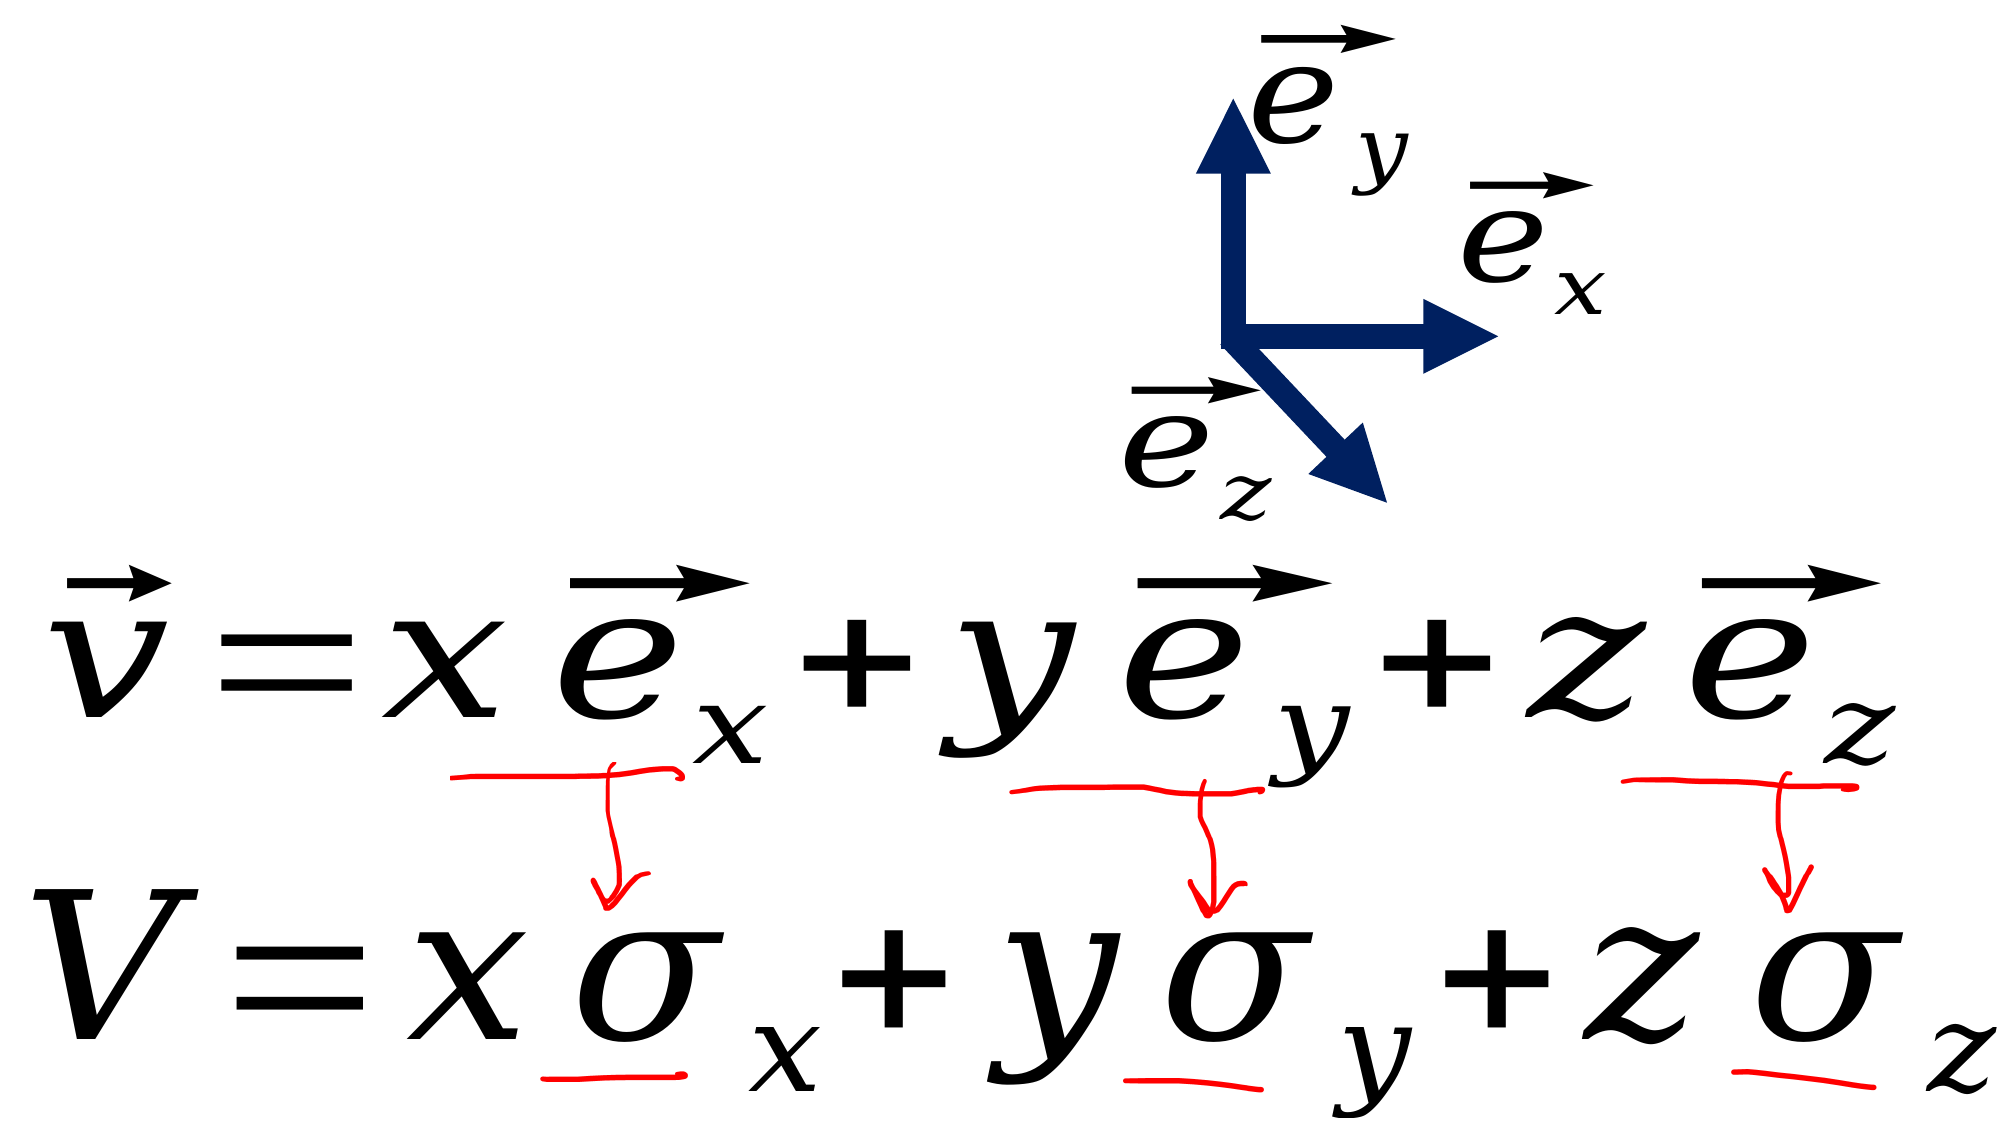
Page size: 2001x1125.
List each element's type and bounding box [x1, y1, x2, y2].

picture [450, 762, 1885, 1101]
text_box [1118, 18, 1613, 538]
